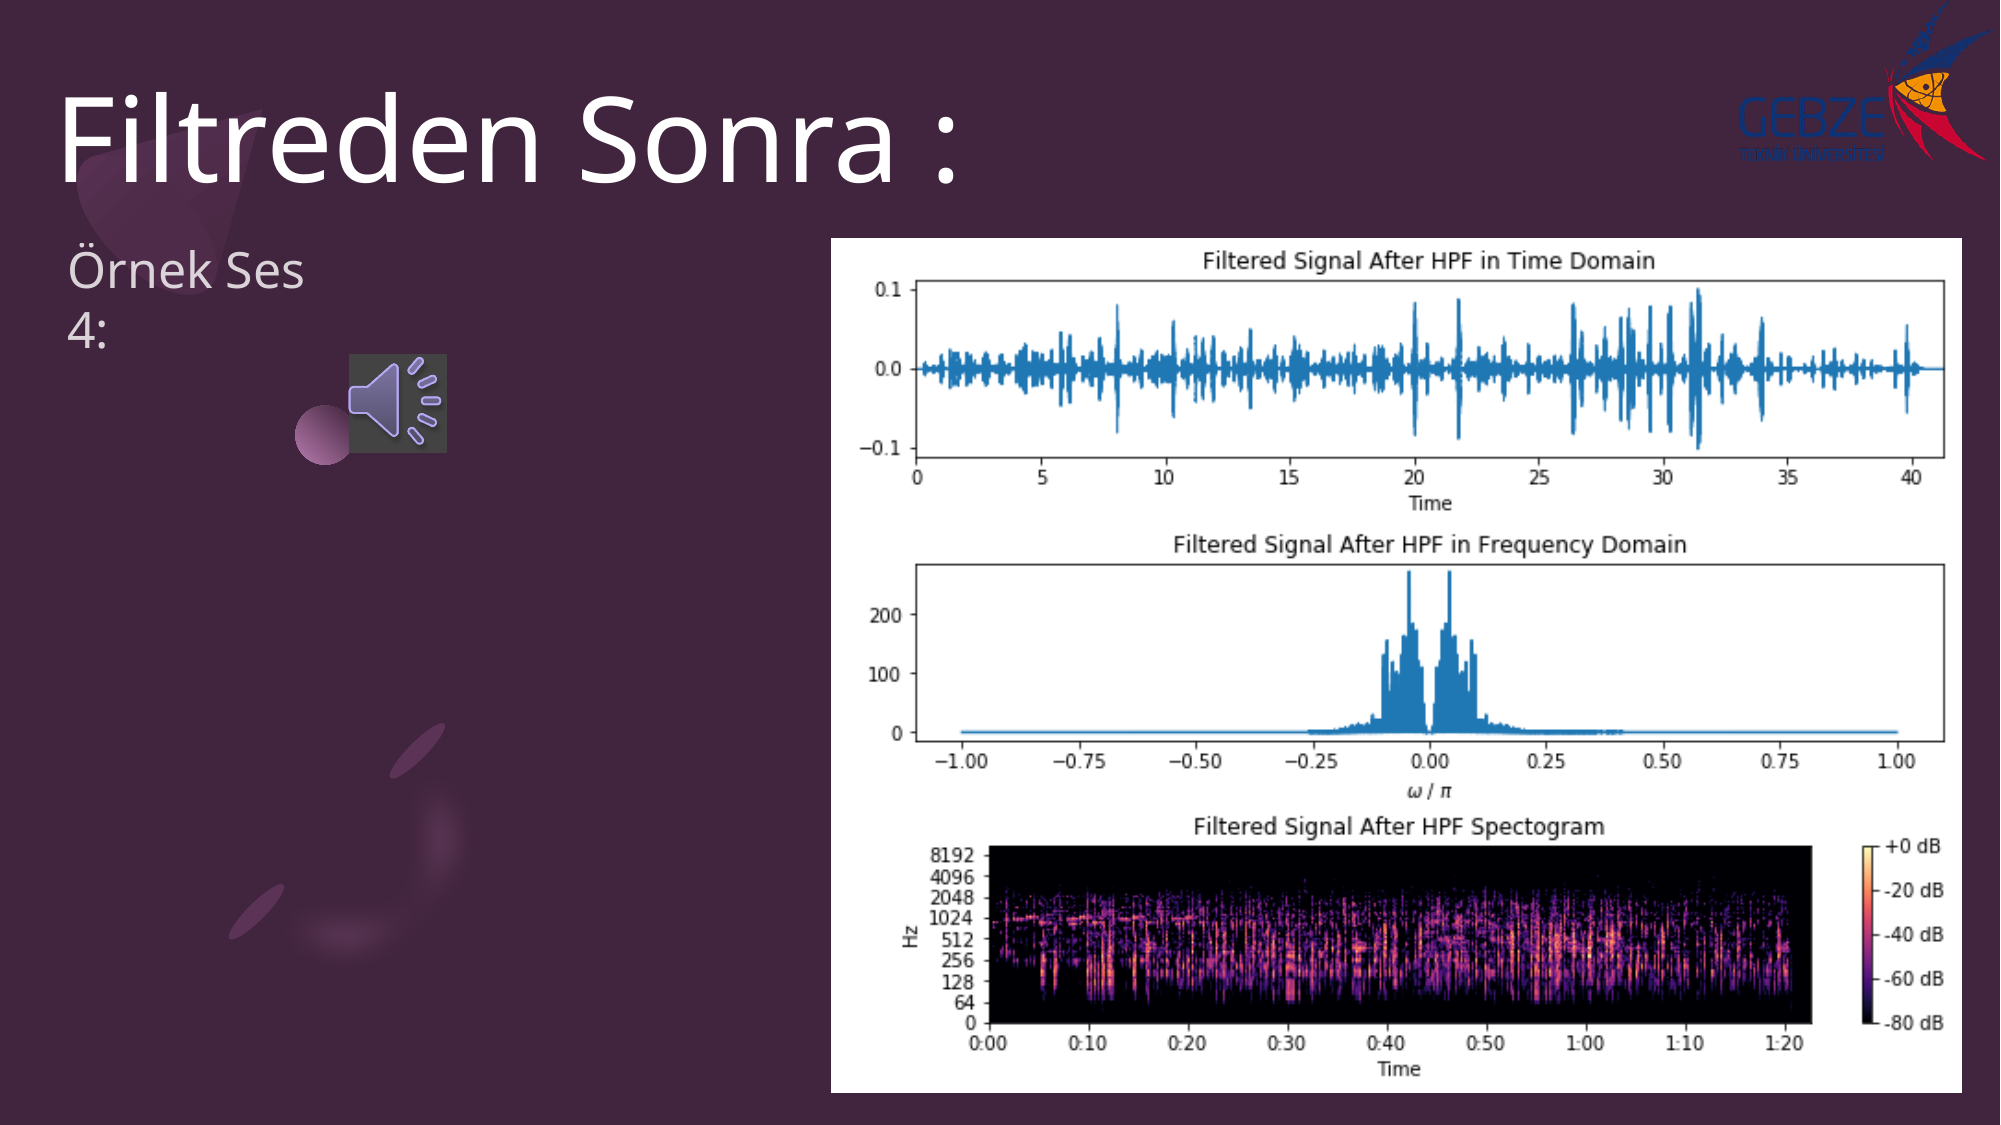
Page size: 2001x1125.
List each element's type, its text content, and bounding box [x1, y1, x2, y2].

picture [1739, 0, 1996, 161]
picture [347, 353, 448, 454]
text_box Filtreden Sonra : [54, 63, 987, 239]
picture [830, 238, 1962, 1093]
subtitle Örnek Ses 4: [67, 238, 356, 308]
